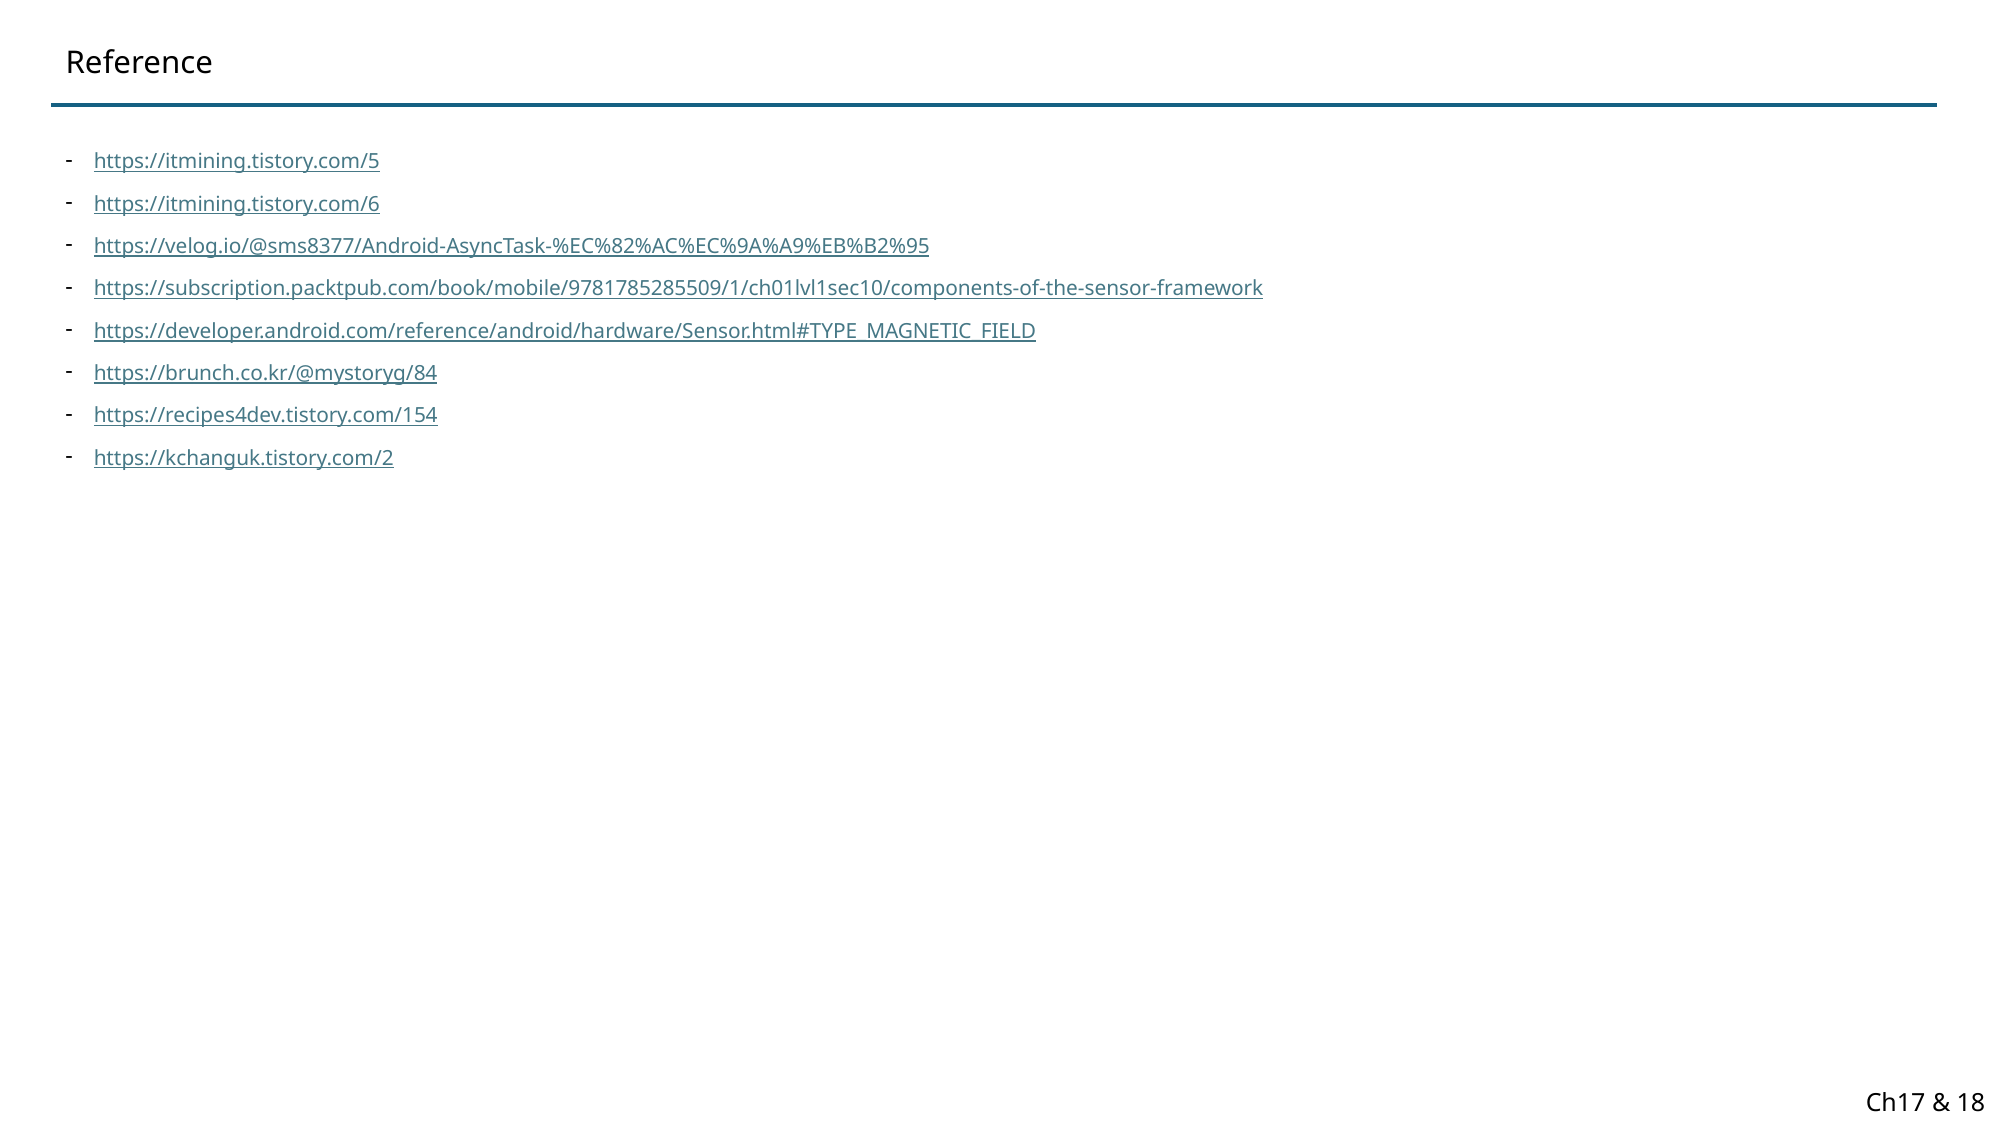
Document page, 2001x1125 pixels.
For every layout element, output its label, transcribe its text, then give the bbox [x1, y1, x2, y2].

text_box https://itmining.tistory.com/5 https://itmining.tistory.com/6 https://velog.io/@sms8377/Android-AsyncTask-%EC%82%AC%EC%9A%A9%EB%B2%95 https://subscription.packtpub.com/book/mobile/9781785285509/1/ch01lvl1sec10/components-of-the-sensor-framework https://developer.android.com/reference/android/hardware/Sensor.html#TYPE_MAGNETIC_FIELD https://brunch.co.kr/@mystoryg/84 https://recipes4dev.tistory.com/154 https://kchanguk.tistory.com/2 [50, 126, 1632, 1042]
text_box Ch17 & 18 [1722, 1079, 2000, 1125]
text_box Reference [50, 34, 864, 87]
